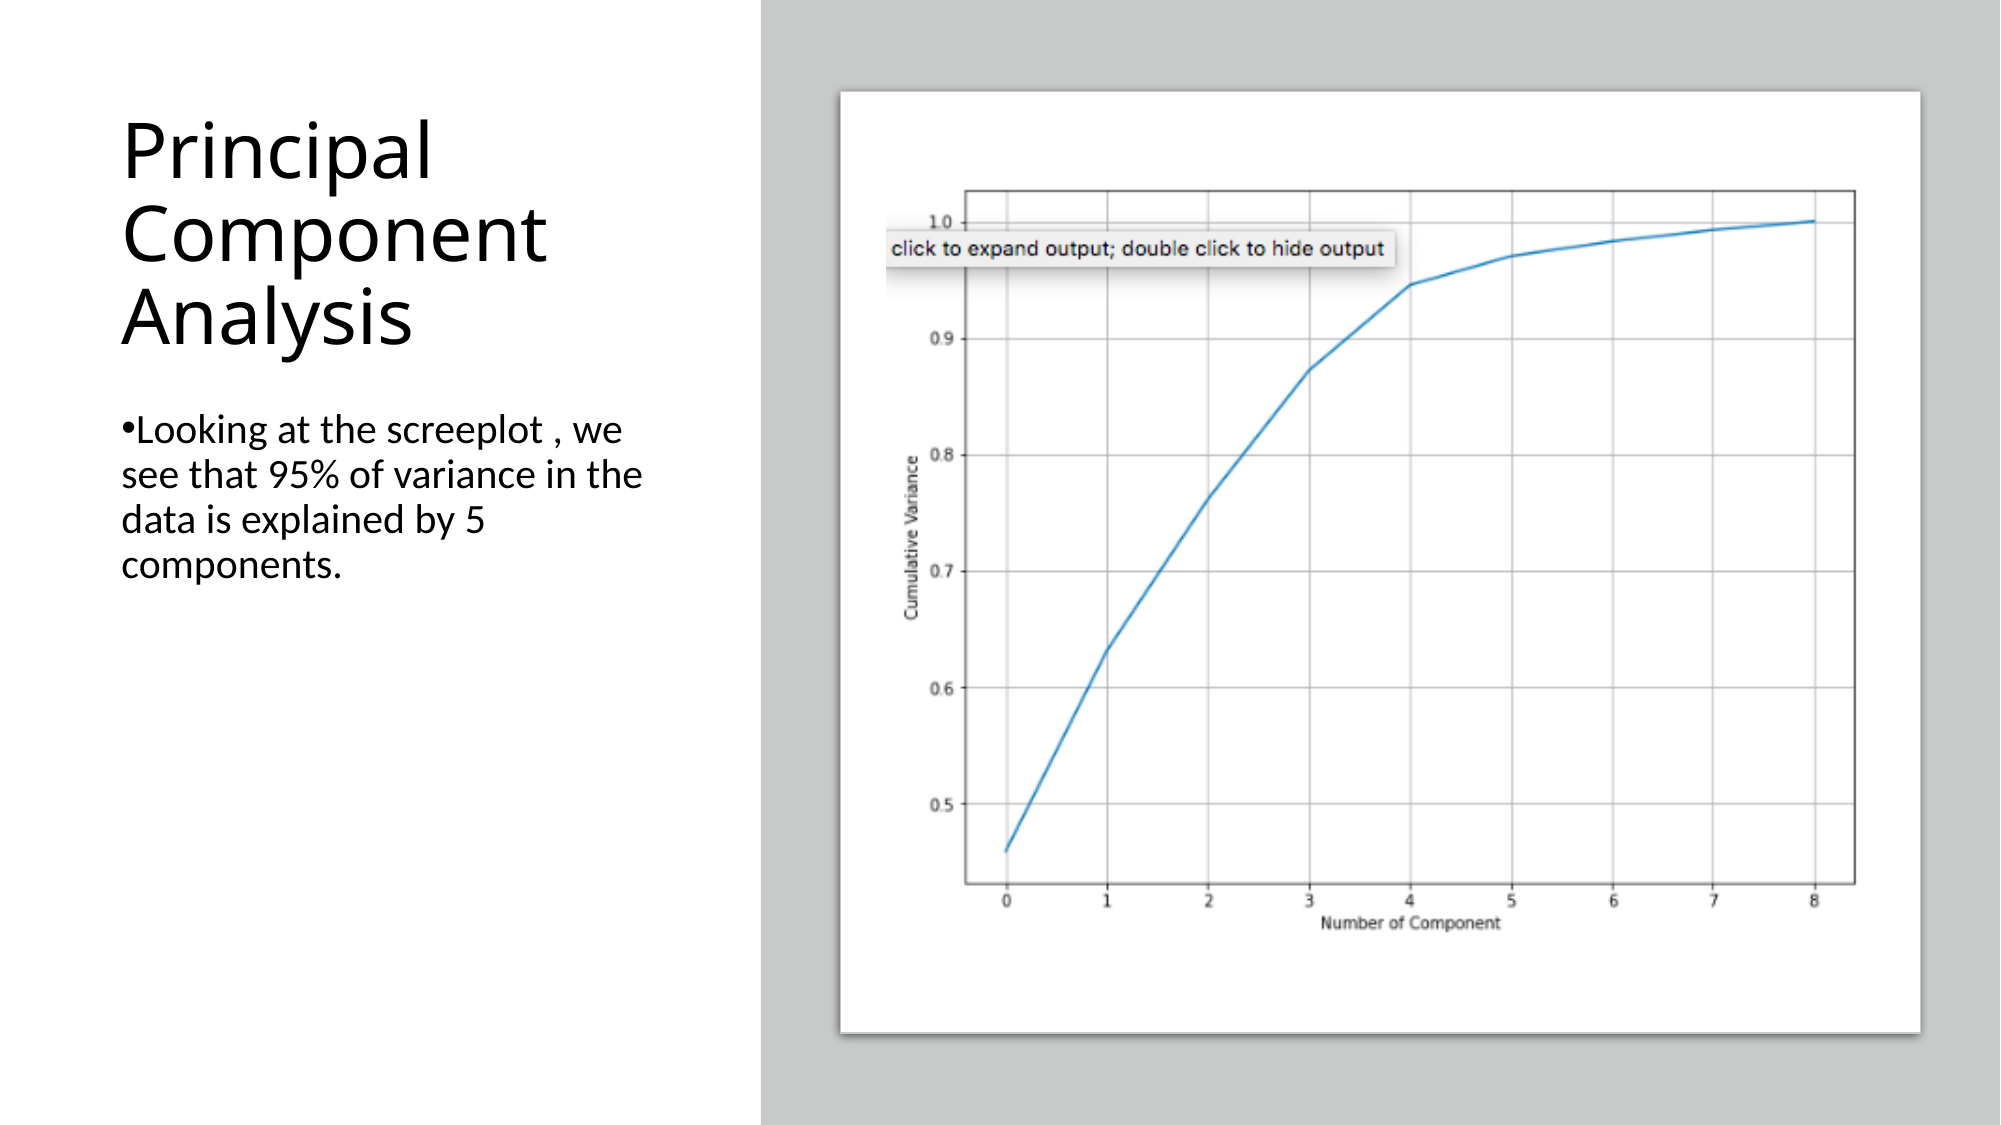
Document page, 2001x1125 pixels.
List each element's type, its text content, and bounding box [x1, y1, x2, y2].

text_box [839, 90, 1922, 1034]
text_box [760, 0, 2000, 1125]
title Principal Component Analysis [106, 103, 682, 370]
text_box Looking at the screeplot , we see that 95% of variance in the data is explained by 5 components. [106, 399, 682, 1021]
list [886, 183, 1875, 942]
